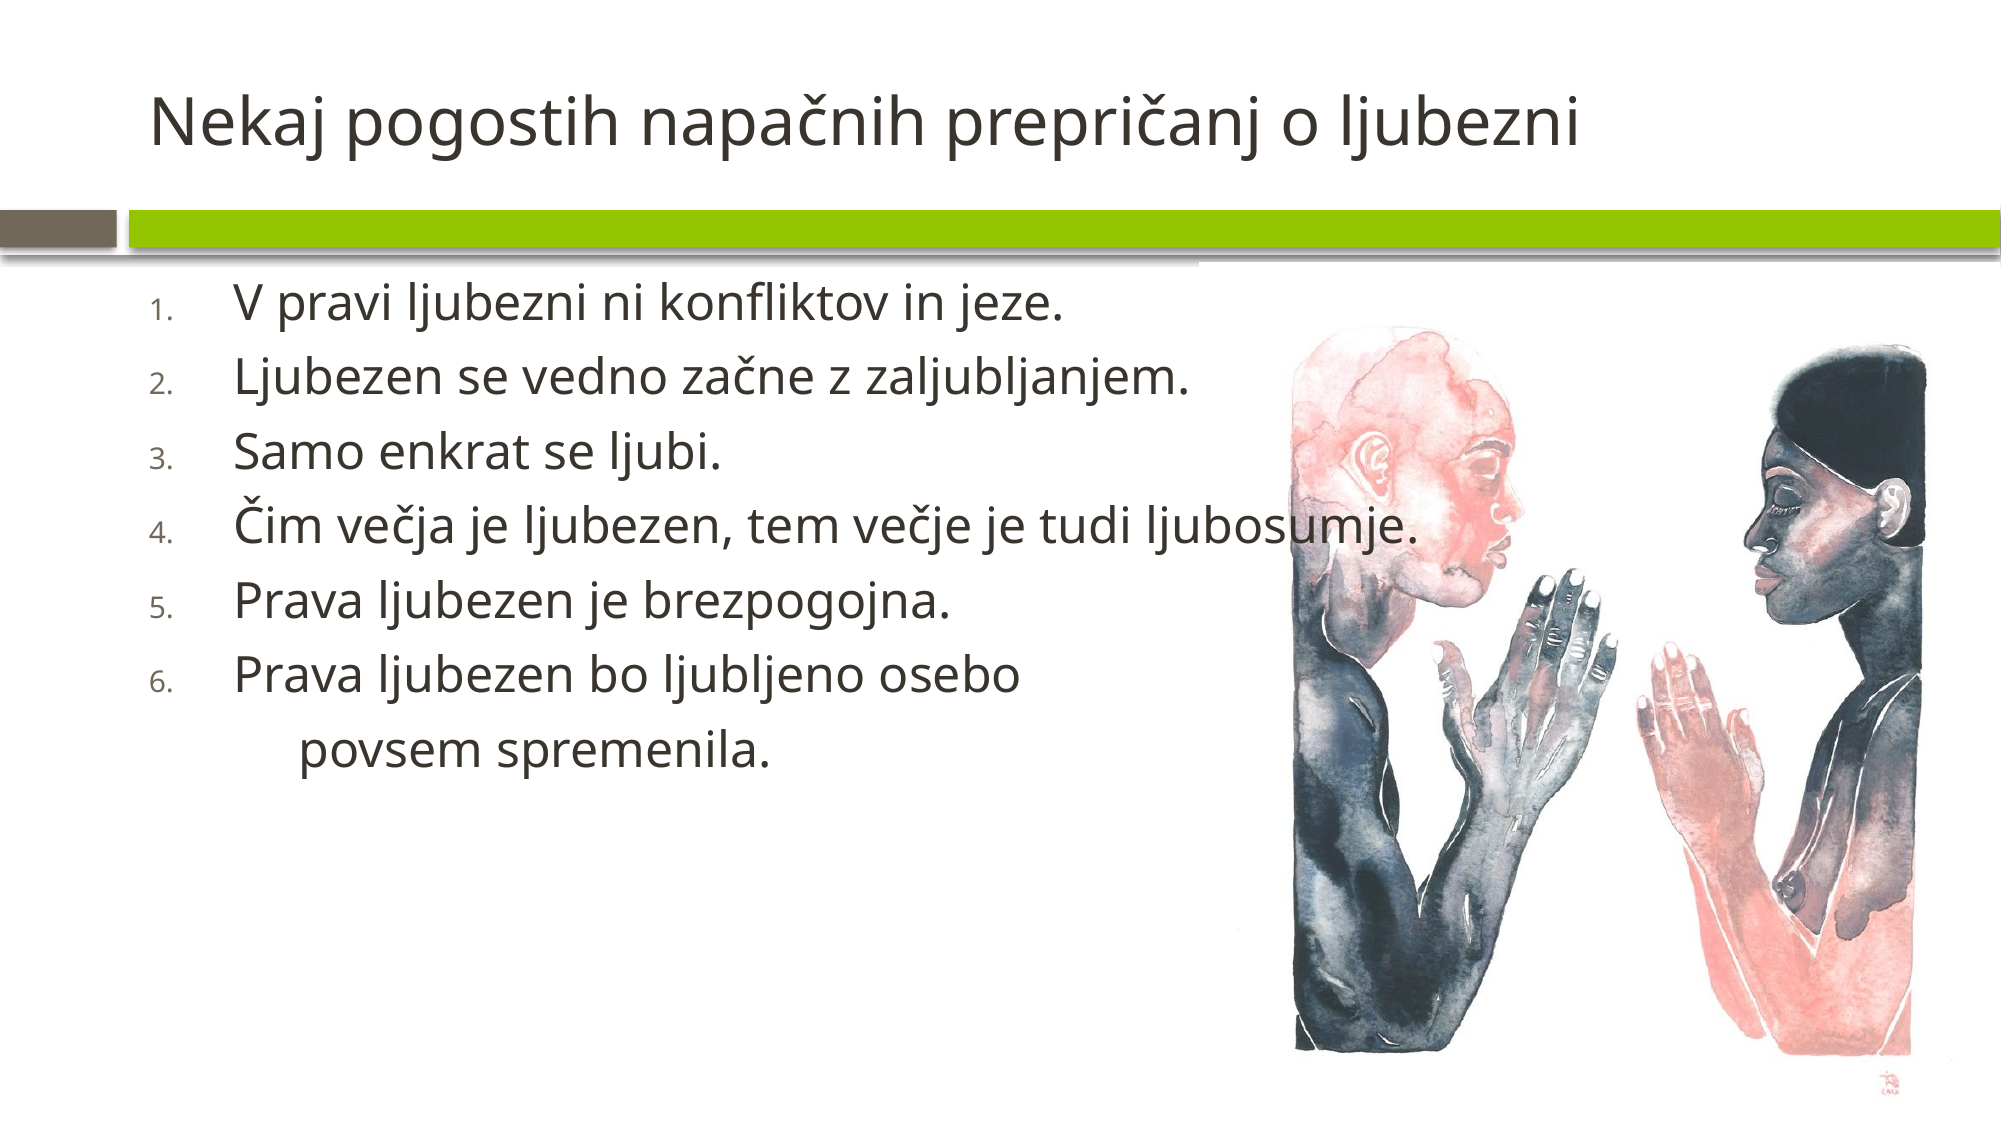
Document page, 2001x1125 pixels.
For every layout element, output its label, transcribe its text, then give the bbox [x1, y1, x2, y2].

picture [1199, 262, 2000, 1110]
list V pravi ljubezni ni konfliktov in jeze. Ljubezen se vedno začne z zaljubljanjem. Samo enkrat se ljubi. Čim večja je ljubezen, tem večje je tudi ljubosumje. Prava ljubezen je brezpogojna. Prava ljubezen bo ljubljeno osebo povsem spremenila. [133, 262, 1198, 1000]
title Nekaj pogostih napačnih prepričanj o ljubezni [133, 37, 1918, 200]
